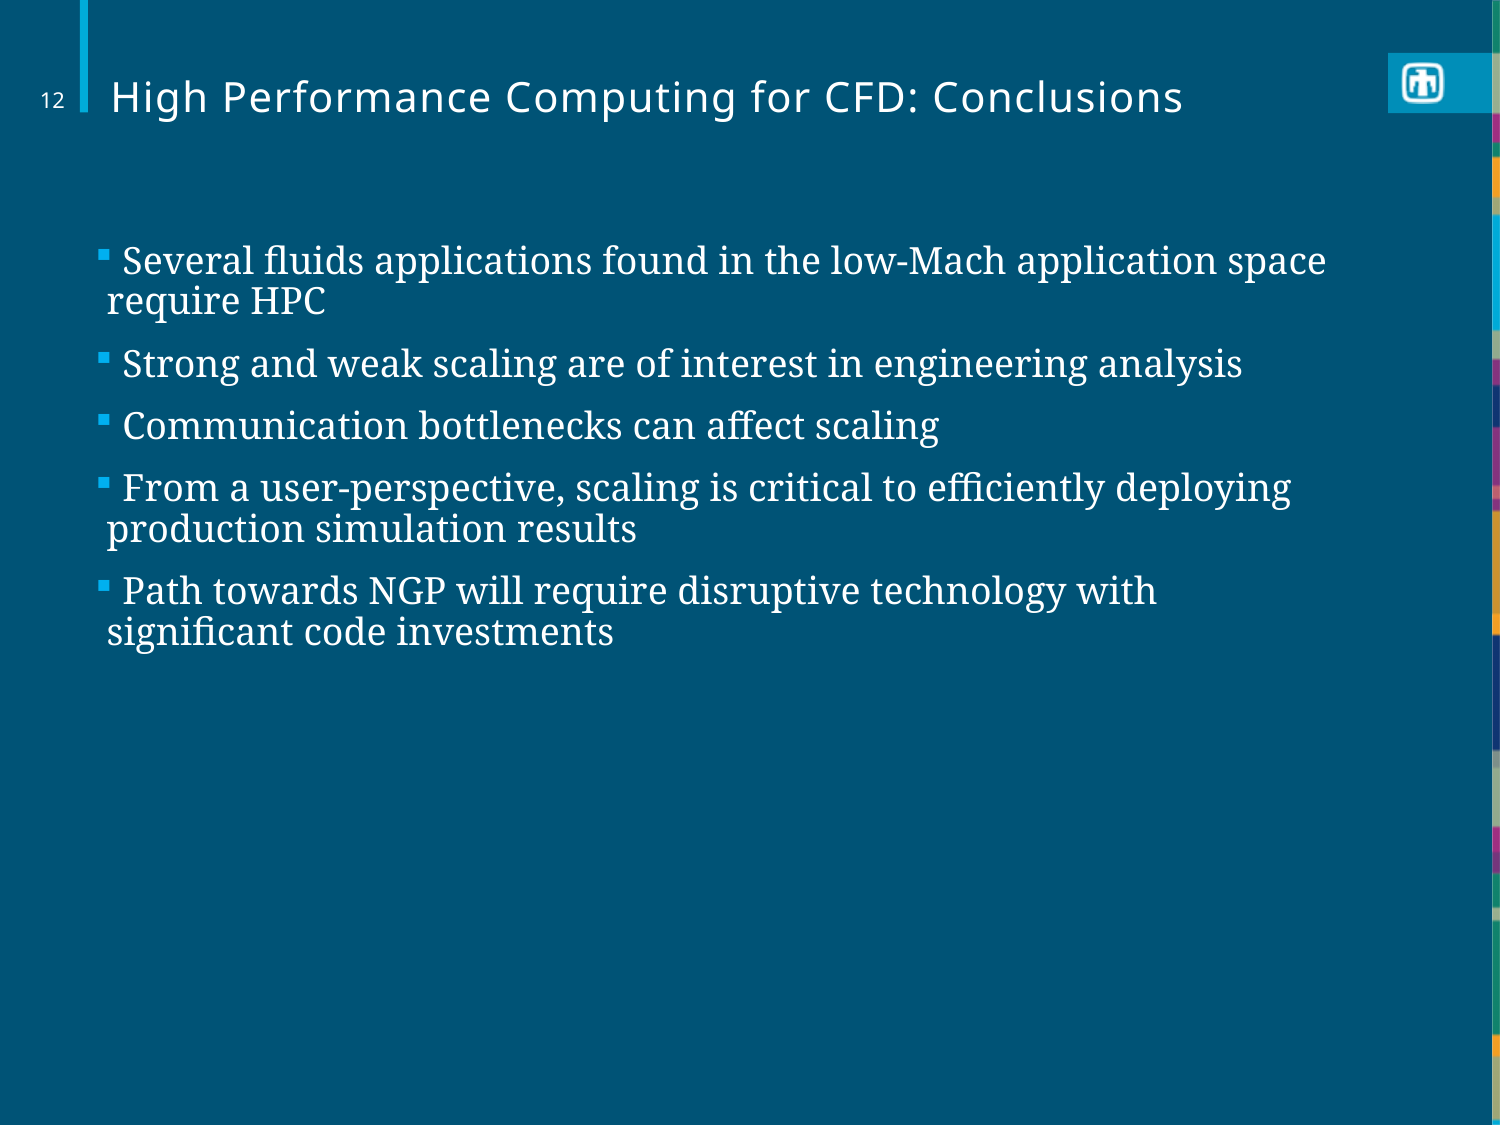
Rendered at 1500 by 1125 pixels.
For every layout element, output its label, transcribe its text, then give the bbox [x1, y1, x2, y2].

slide_number 12 [7, 71, 80, 132]
picture [1493, 1, 1499, 215]
picture [1402, 63, 1444, 103]
list Several fluids applications found in the low-Mach application space require HPC Strong and weak scaling are of interest in engineering analysis Communication bottlenecks can affect scaling From a user-perspective, scaling is critical to efficiently deploying production simulation results Path towards NGP will require disruptive technology with significant code investments [95, 234, 1333, 798]
title High Performance Computing for CFD: Conclusions [95, 35, 1333, 129]
picture [1493, 330, 1499, 1120]
